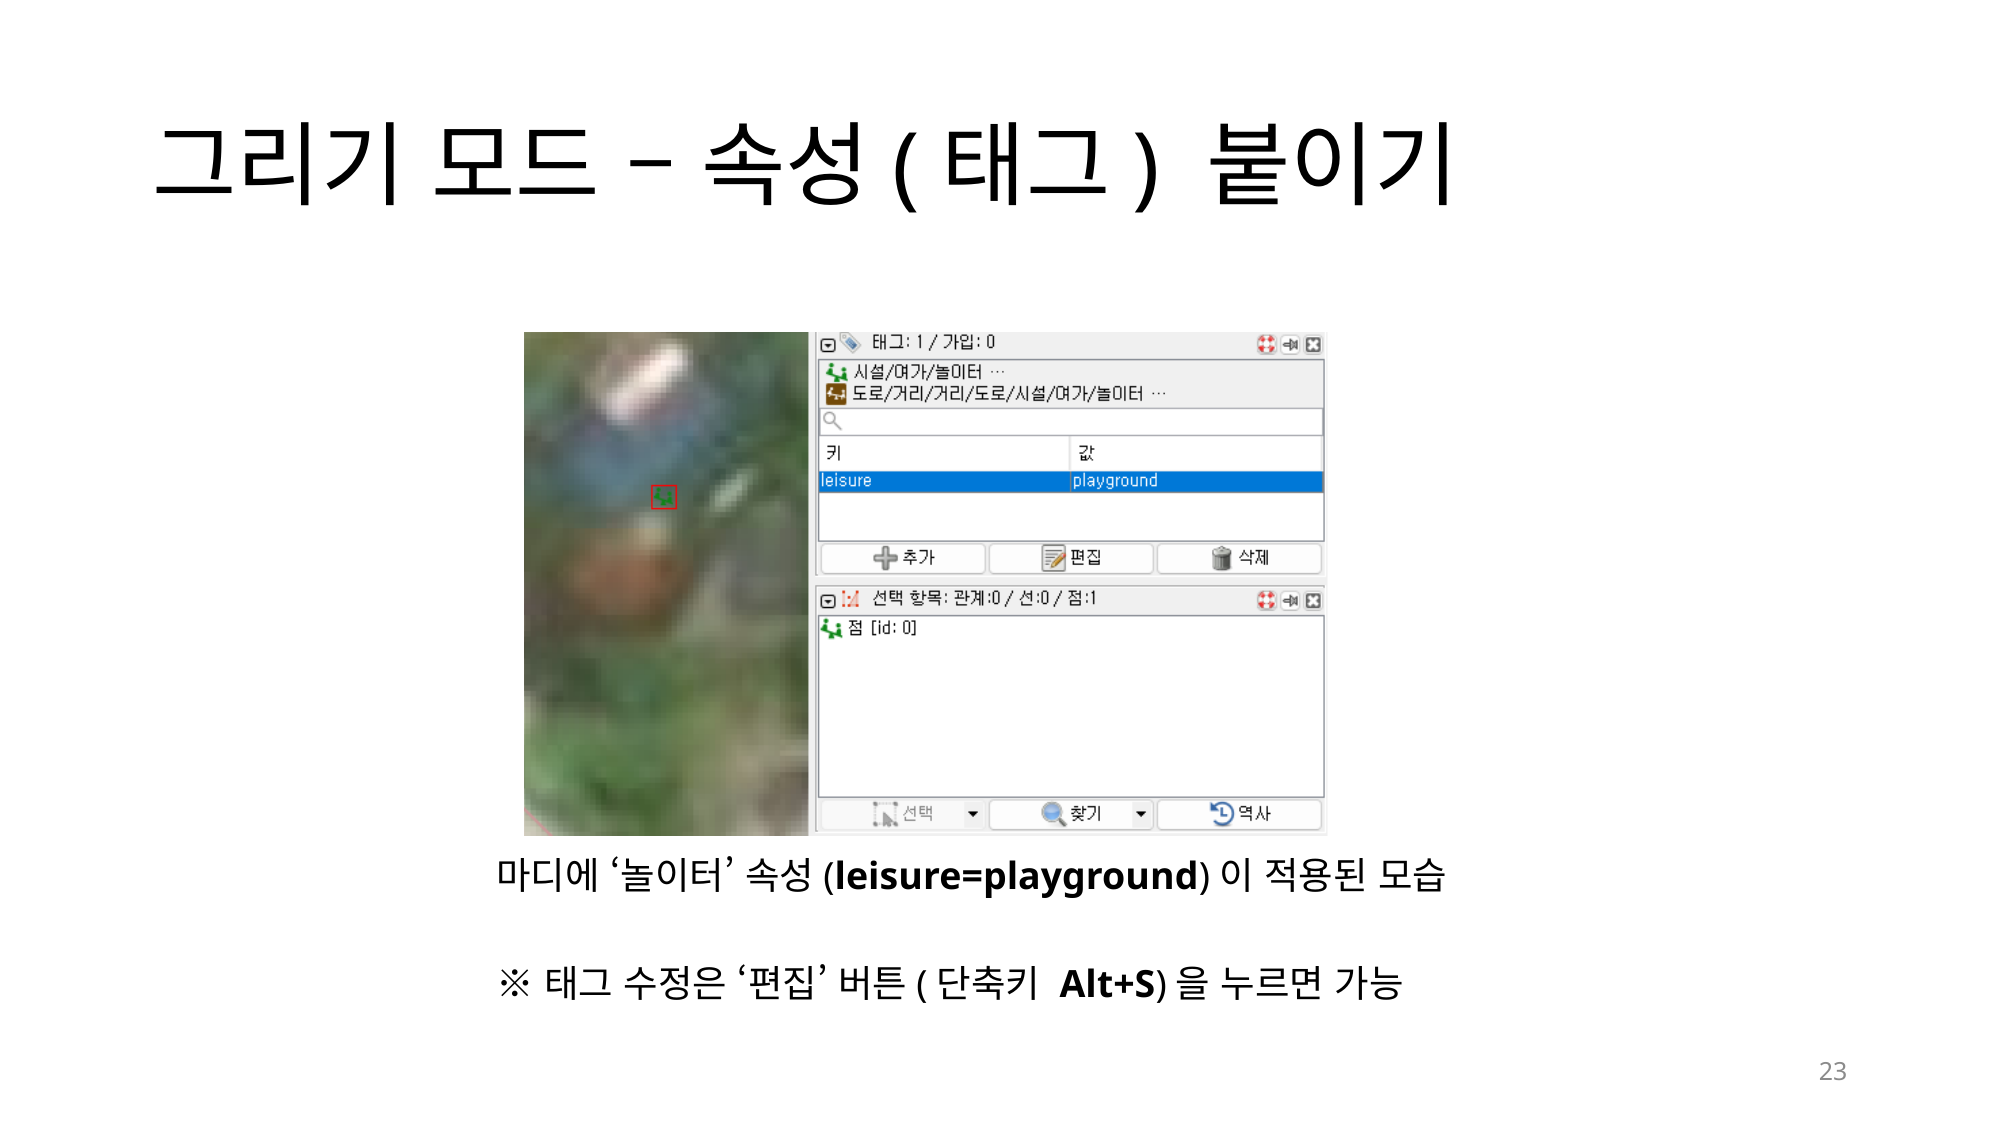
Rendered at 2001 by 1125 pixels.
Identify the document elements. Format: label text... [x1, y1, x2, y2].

title 그리기 모드 – 속성(태그) 붙이기 [137, 59, 1863, 278]
slide_number 23 [1412, 1042, 1863, 1103]
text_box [524, 332, 1434, 1013]
